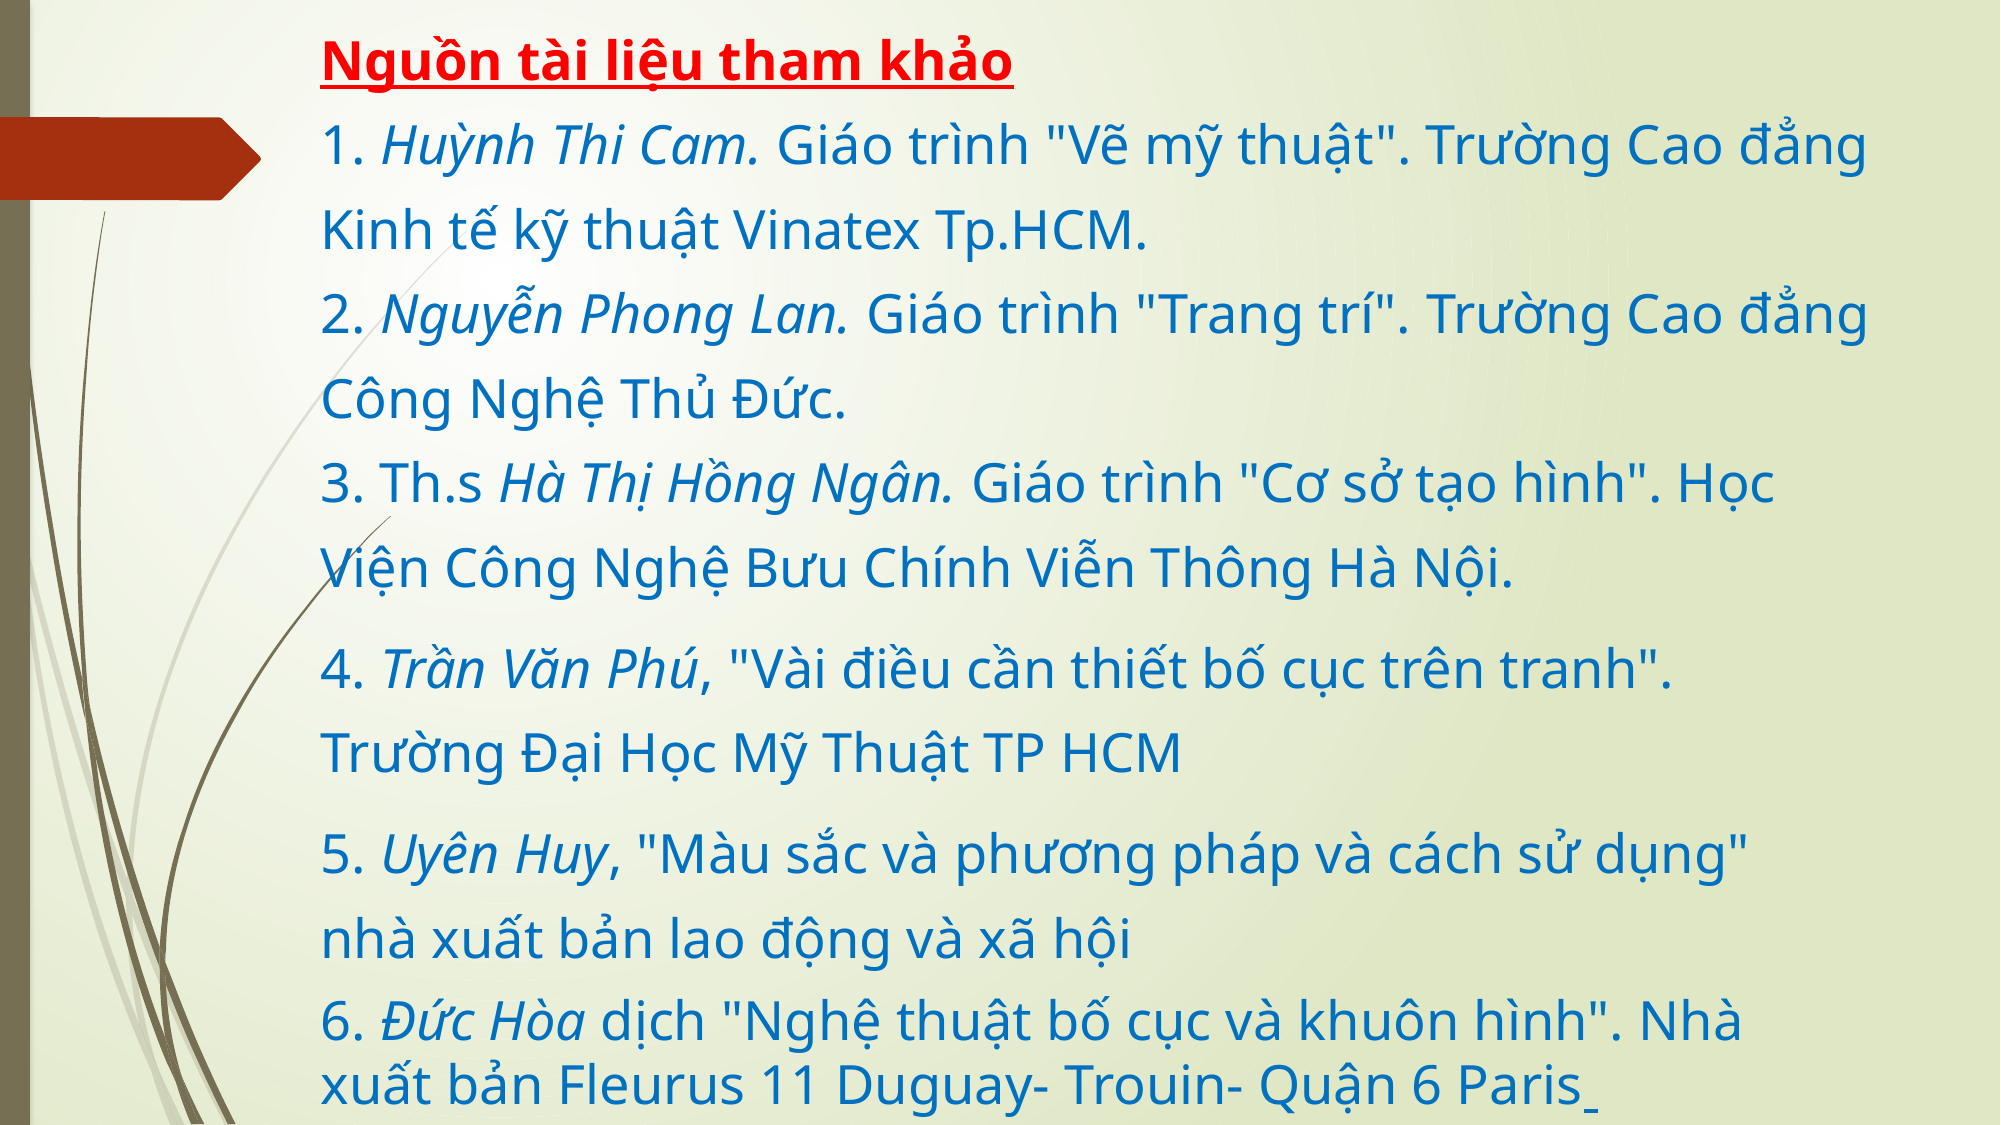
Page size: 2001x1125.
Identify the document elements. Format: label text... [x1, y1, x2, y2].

text_box Nguồn tài liệu tham khảo 1. Huỳnh Thi Cam. Giáo trình "Vẽ mỹ thuật". Trường Cao đẳng Kinh tế kỹ thuật Vinatex Tp.HCM. 2. Nguyễn Phong Lan. Giáo trình "Trang trí". Trường Cao đẳng Công Nghệ Thủ Đức. 3. Th.s Hà Thị Hồng Ngân. Giáo trình "Cơ sở tạo hình". Học Viện Công Nghệ Bưu Chính Viễn Thông Hà Nội. 4. Trần Văn Phú, "Vài điều cần thiết bố cục trên tranh". Trường Đại Học Mỹ Thuật TP HCM 5. Uyên Huy, "Màu sắc và phương pháp và cách sử dụng" nhà xuất bản lao động và xã hội 6. Đức Hòa dịch "Nghệ thuật bố cục và khuôn hình". Nhà xuất bản Fleurus 11 Duguay- Trouin- Quận 6 Paris [305, 18, 1901, 1123]
